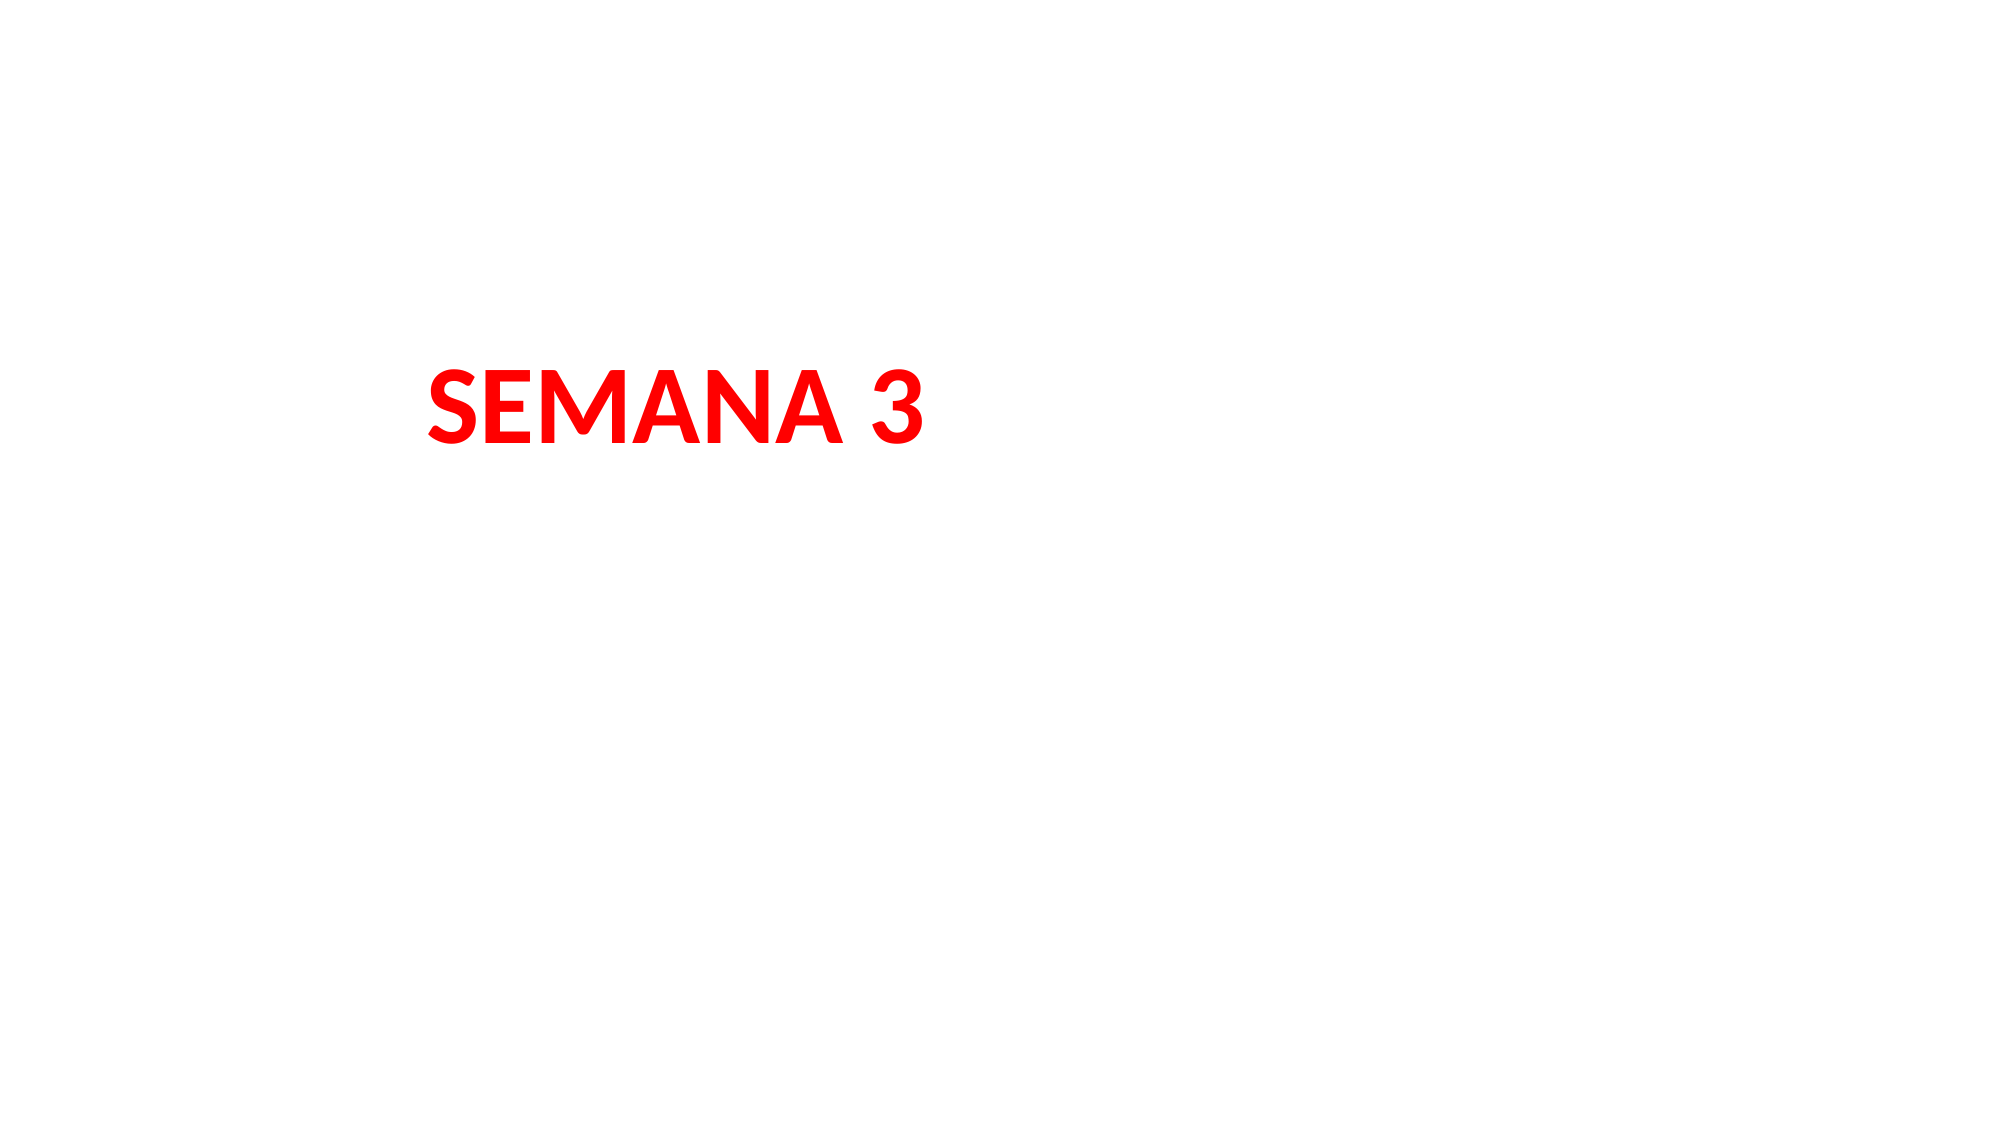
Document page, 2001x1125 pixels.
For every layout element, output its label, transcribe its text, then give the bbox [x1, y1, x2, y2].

subtitle SEMANA 3 [283, 339, 1070, 642]
